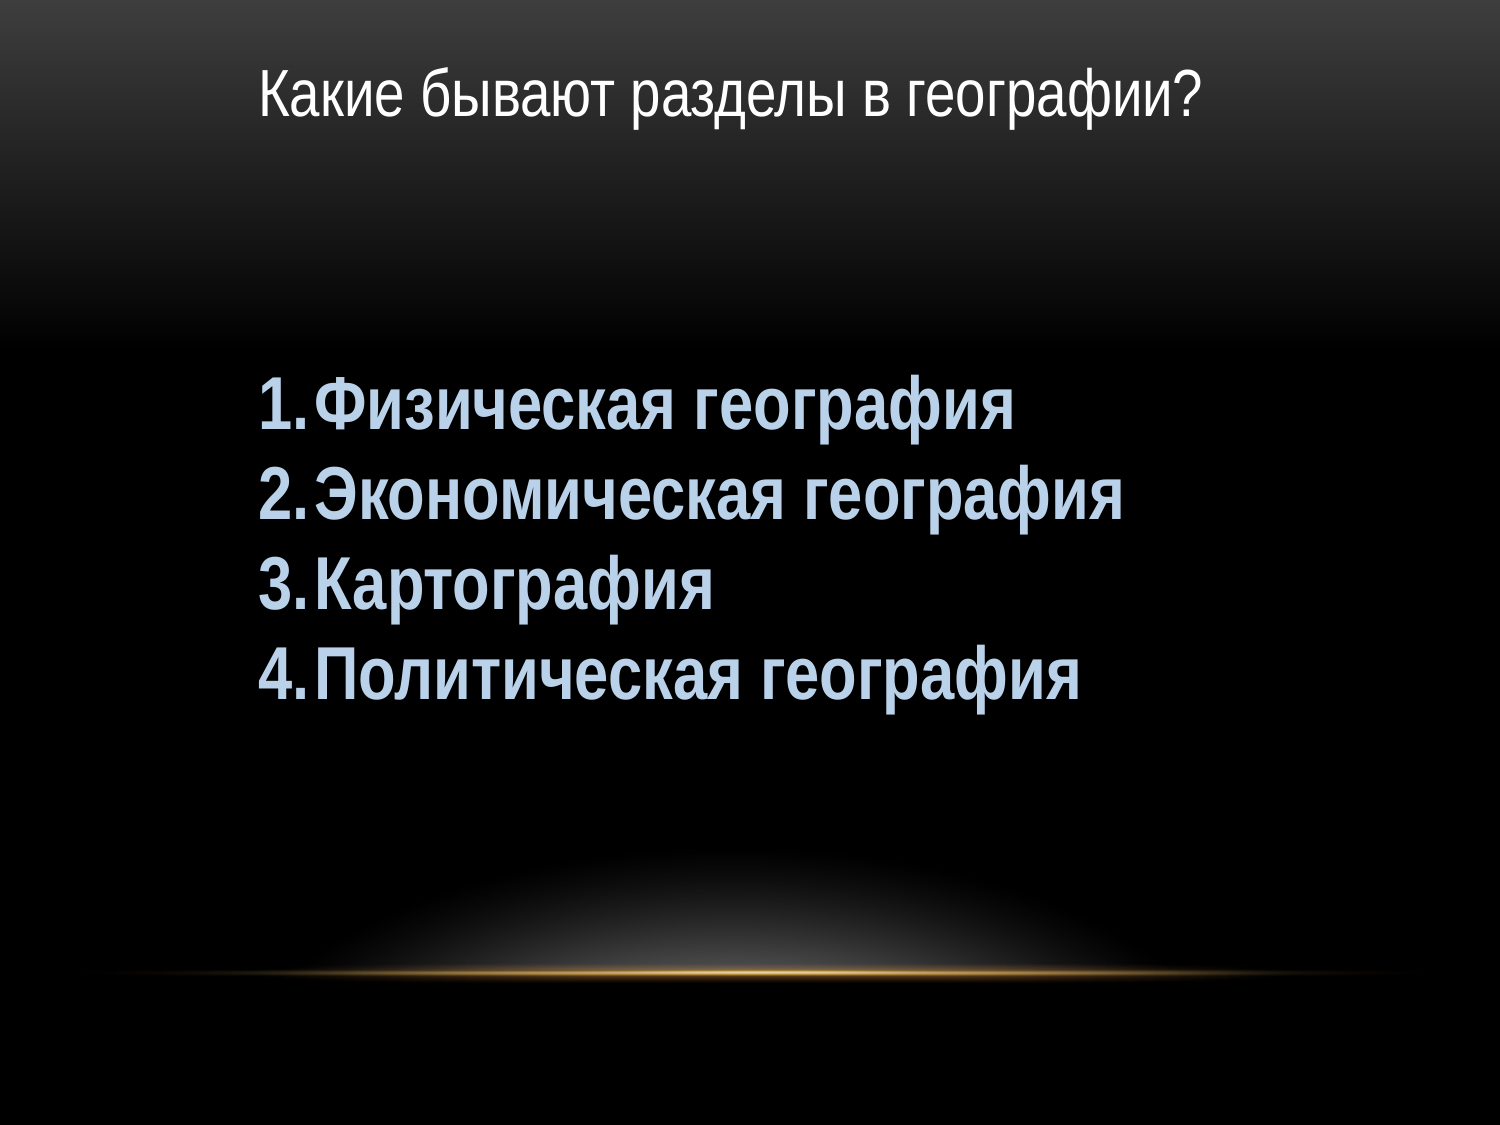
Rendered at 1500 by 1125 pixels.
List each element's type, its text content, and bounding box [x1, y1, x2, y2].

text_box Какие бывают разделы в географии? Физическая география Экономическая география Картография Политическая география [243, 42, 1220, 723]
picture [0, 0, 1500, 1125]
